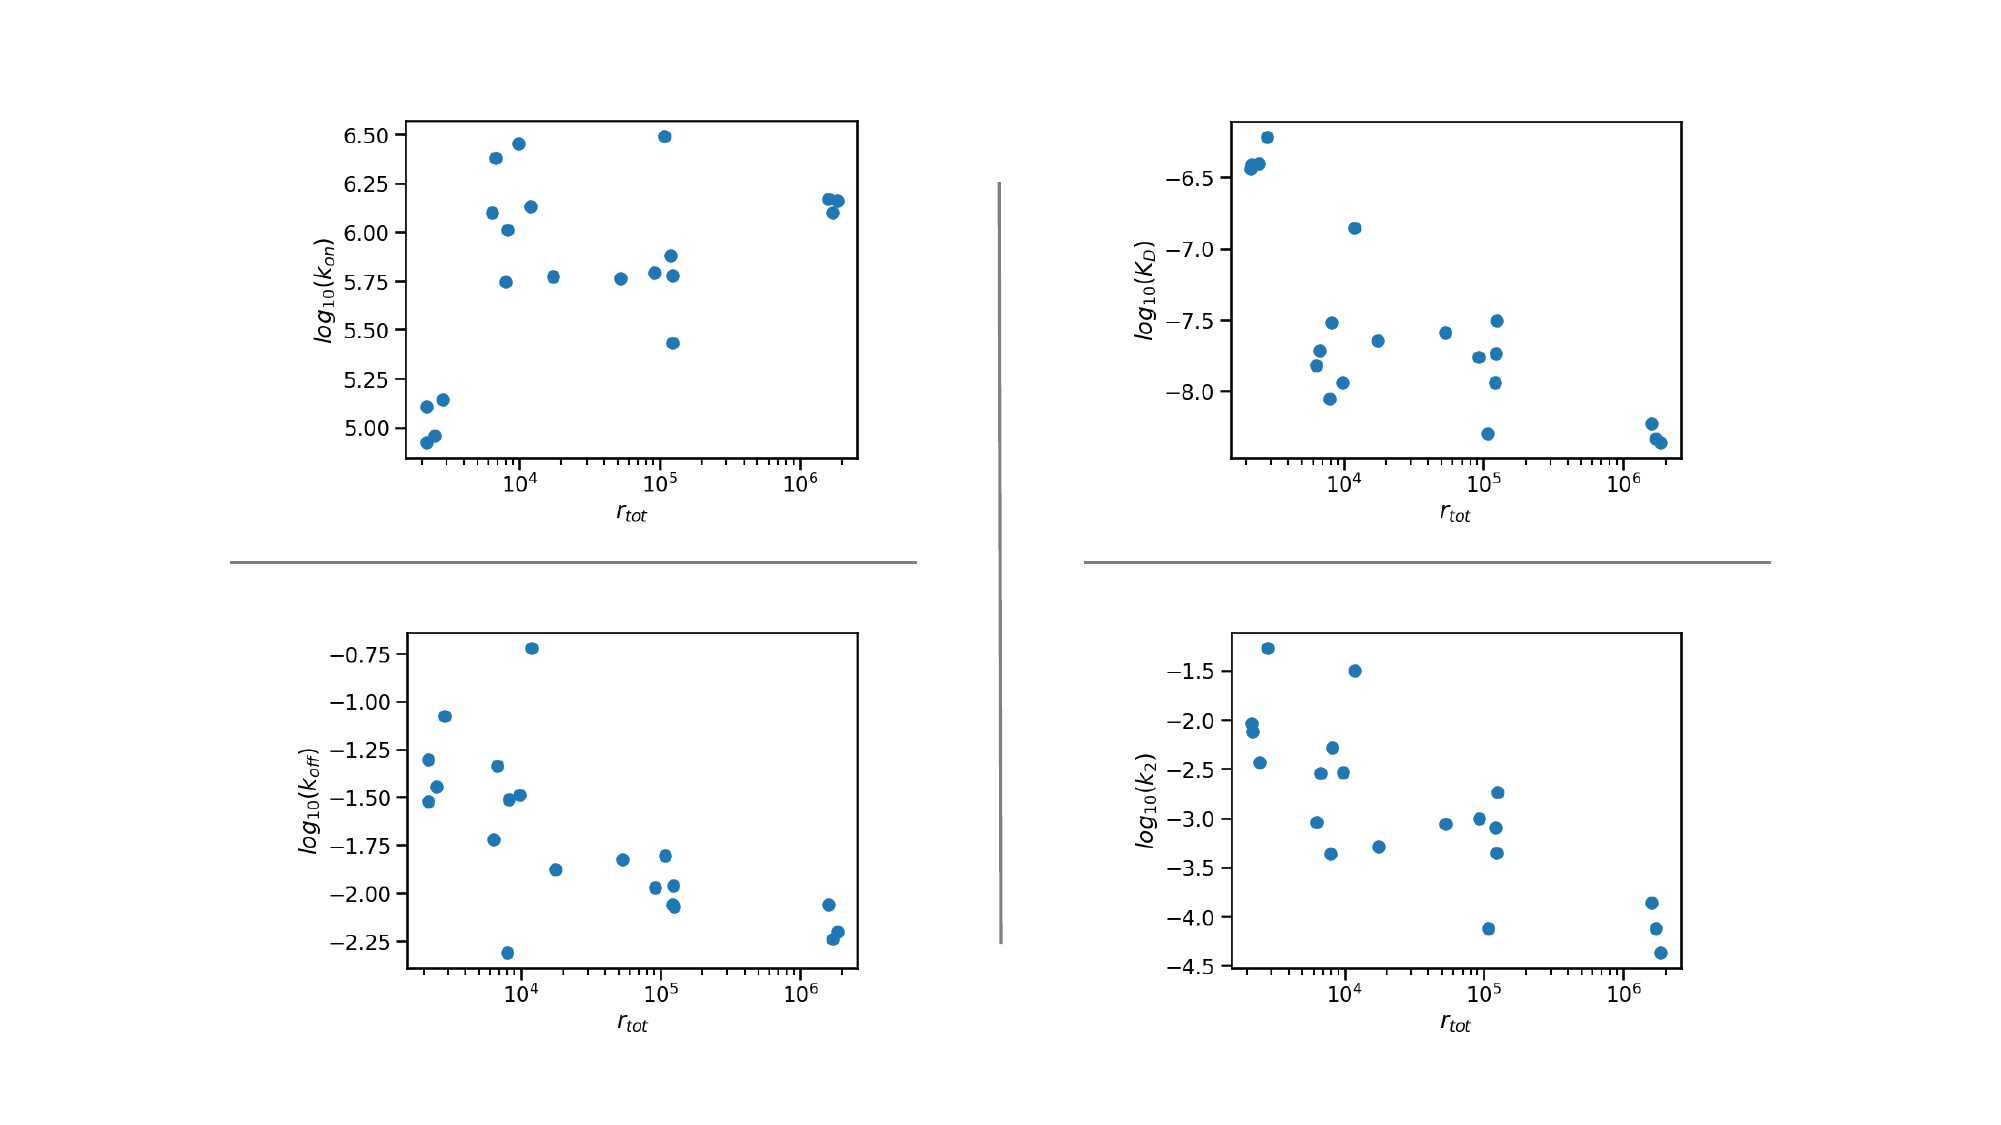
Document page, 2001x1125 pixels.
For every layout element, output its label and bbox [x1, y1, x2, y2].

text_box [998, 181, 1002, 945]
picture [1124, 113, 1689, 532]
picture [1124, 623, 1689, 1043]
picture [302, 112, 866, 532]
picture [287, 623, 866, 1043]
